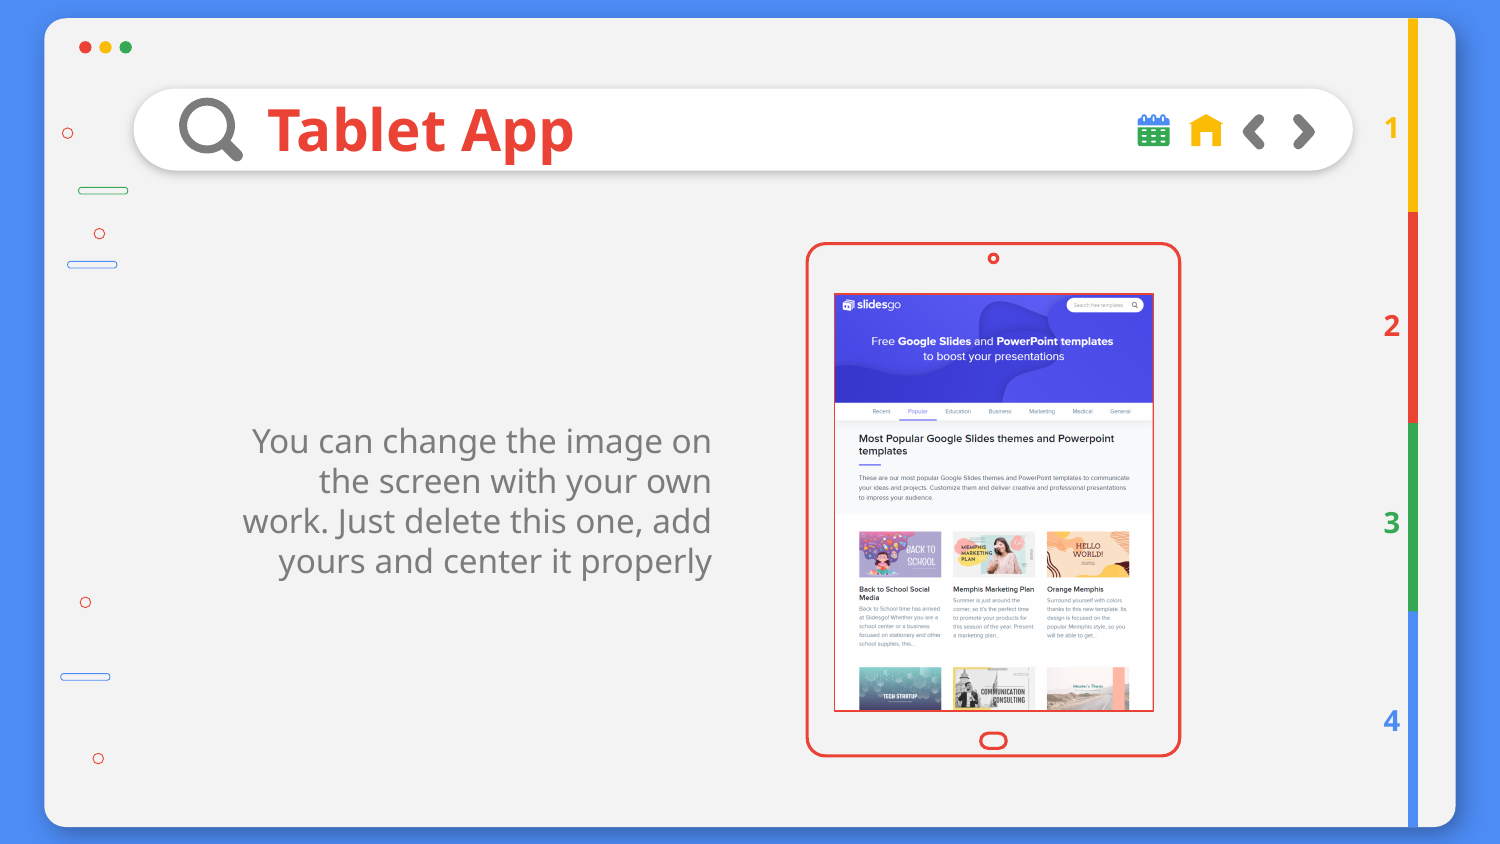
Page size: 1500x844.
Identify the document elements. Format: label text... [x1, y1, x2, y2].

text_box [1242, 114, 1265, 150]
text_box [1408, 611, 1418, 699]
text_box [1408, 739, 1418, 828]
text_box [1408, 212, 1418, 304]
text_box 1 [1355, 107, 1428, 147]
text_box 3 [1355, 502, 1428, 542]
text_box [1408, 18, 1418, 107]
text_box [1408, 147, 1418, 212]
text_box [1293, 114, 1315, 150]
picture [834, 294, 1153, 711]
text_box [1188, 114, 1224, 147]
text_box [1137, 113, 1170, 147]
text_box [1408, 542, 1418, 611]
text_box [806, 243, 1180, 757]
text_box 2 [1355, 304, 1428, 344]
subtitle You can change the image on the screen with your own work. Just delete this one, add yours and center it properly [225, 400, 728, 600]
text_box 4 [1355, 699, 1428, 739]
text_box [1408, 423, 1418, 502]
text_box [1408, 344, 1418, 423]
title Tablet App [252, 89, 1317, 168]
